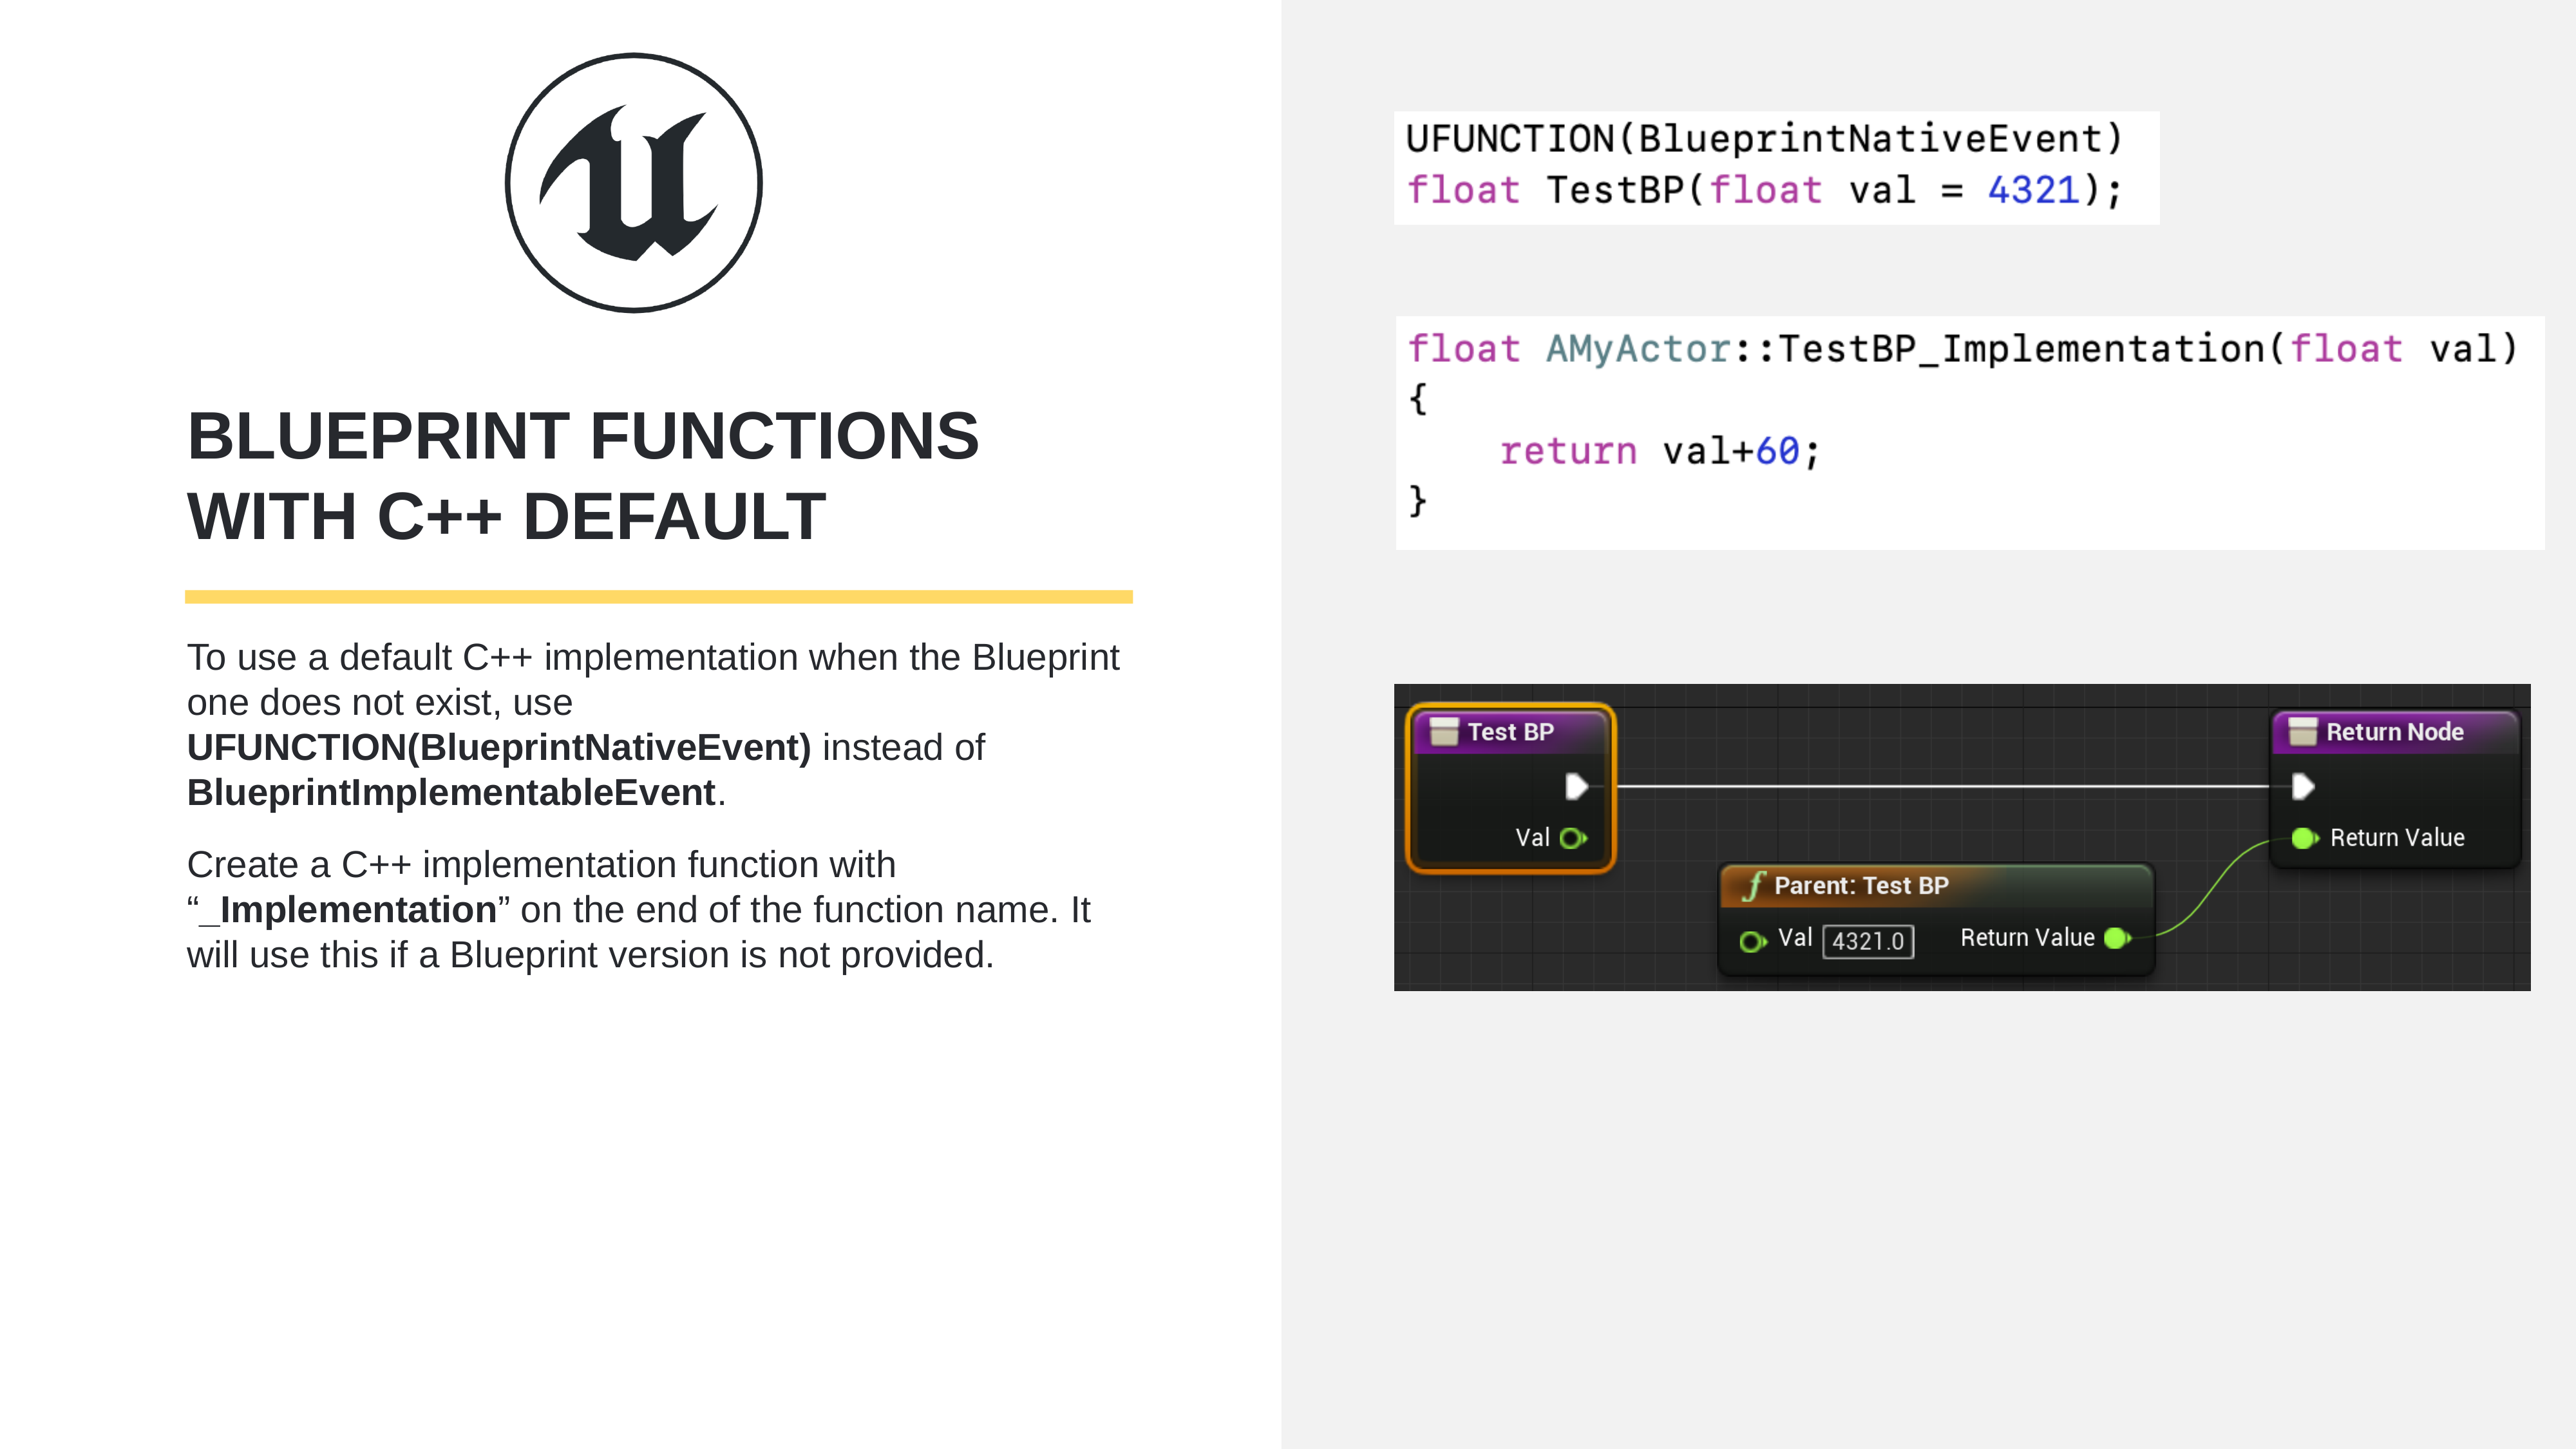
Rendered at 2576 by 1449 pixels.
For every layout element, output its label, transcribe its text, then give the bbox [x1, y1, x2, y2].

picture [1396, 316, 2545, 550]
picture [495, 43, 773, 97]
picture [1394, 684, 2531, 991]
list To use a default C++ implementation when the Blueprint one does not exist, use UFUNCTION(BlueprintNativeEvent) instead of BlueprintImplementableEvent. Create a C++ implementation function with “_Implementation” on the end of the function name. It will use this if a Blueprint version is not provided. [177, 628, 1133, 1449]
picture [1394, 111, 2160, 225]
title Blueprint Functions with C++ Default [177, 97, 1133, 558]
